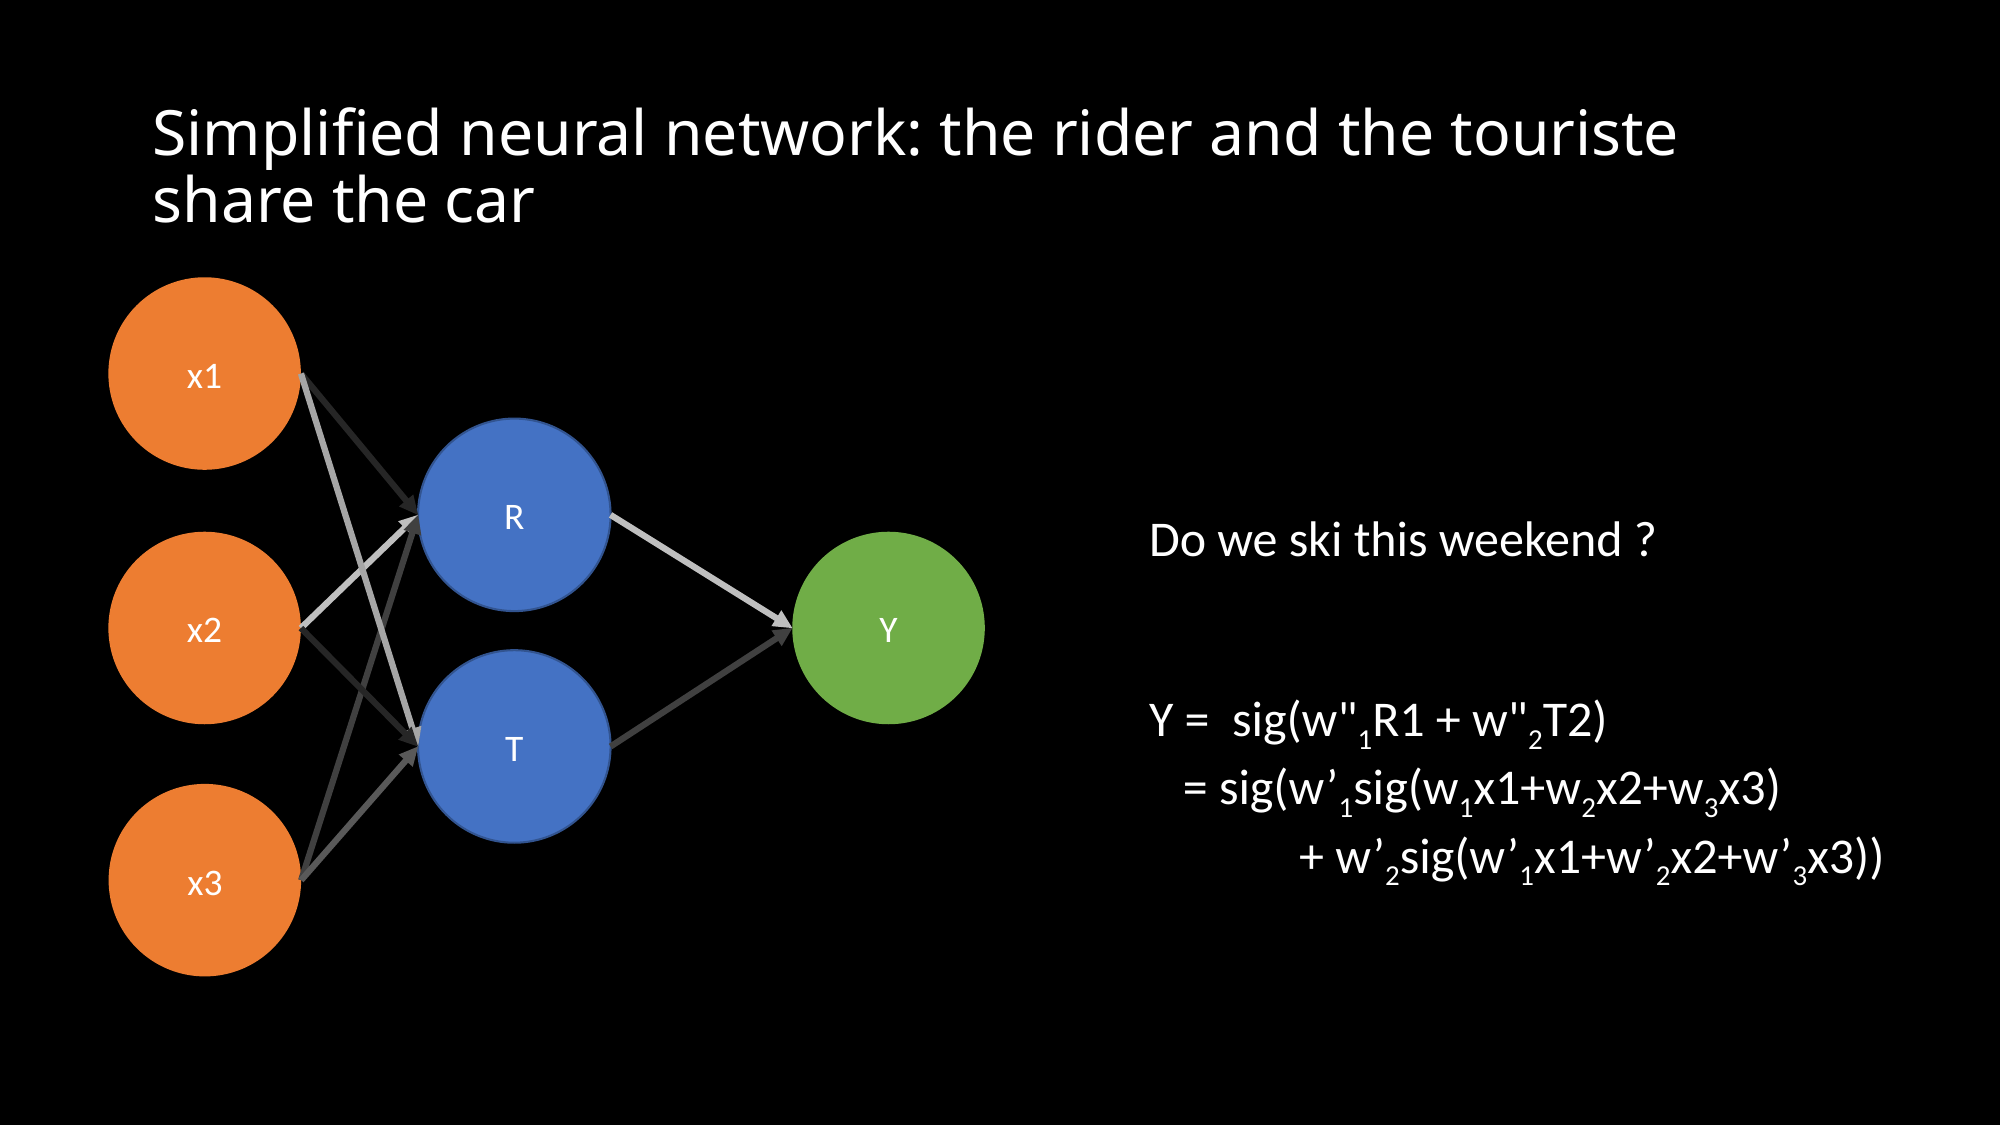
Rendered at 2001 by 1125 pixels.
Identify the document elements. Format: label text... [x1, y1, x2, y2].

text_box Y [793, 530, 986, 726]
text_box T [419, 649, 612, 844]
text_box Do we ski this weekend ? Y = sig(w"1R1 + w"2T2) = sig(w’1sig(w1x1+w2x2+w3x3) + w’2sig(w’1x1+w’2x2+w’3x3)) [1134, 499, 1939, 899]
text_box x1 [107, 276, 302, 471]
text_box R [419, 417, 612, 613]
text_box x2 [107, 530, 300, 726]
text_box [300, 373, 419, 627]
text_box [301, 746, 419, 881]
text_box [610, 627, 793, 747]
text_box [610, 514, 793, 627]
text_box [300, 627, 419, 747]
text_box x3 [107, 782, 303, 978]
title Simplified neural network: the rider and the touriste share the car [137, 59, 1863, 278]
